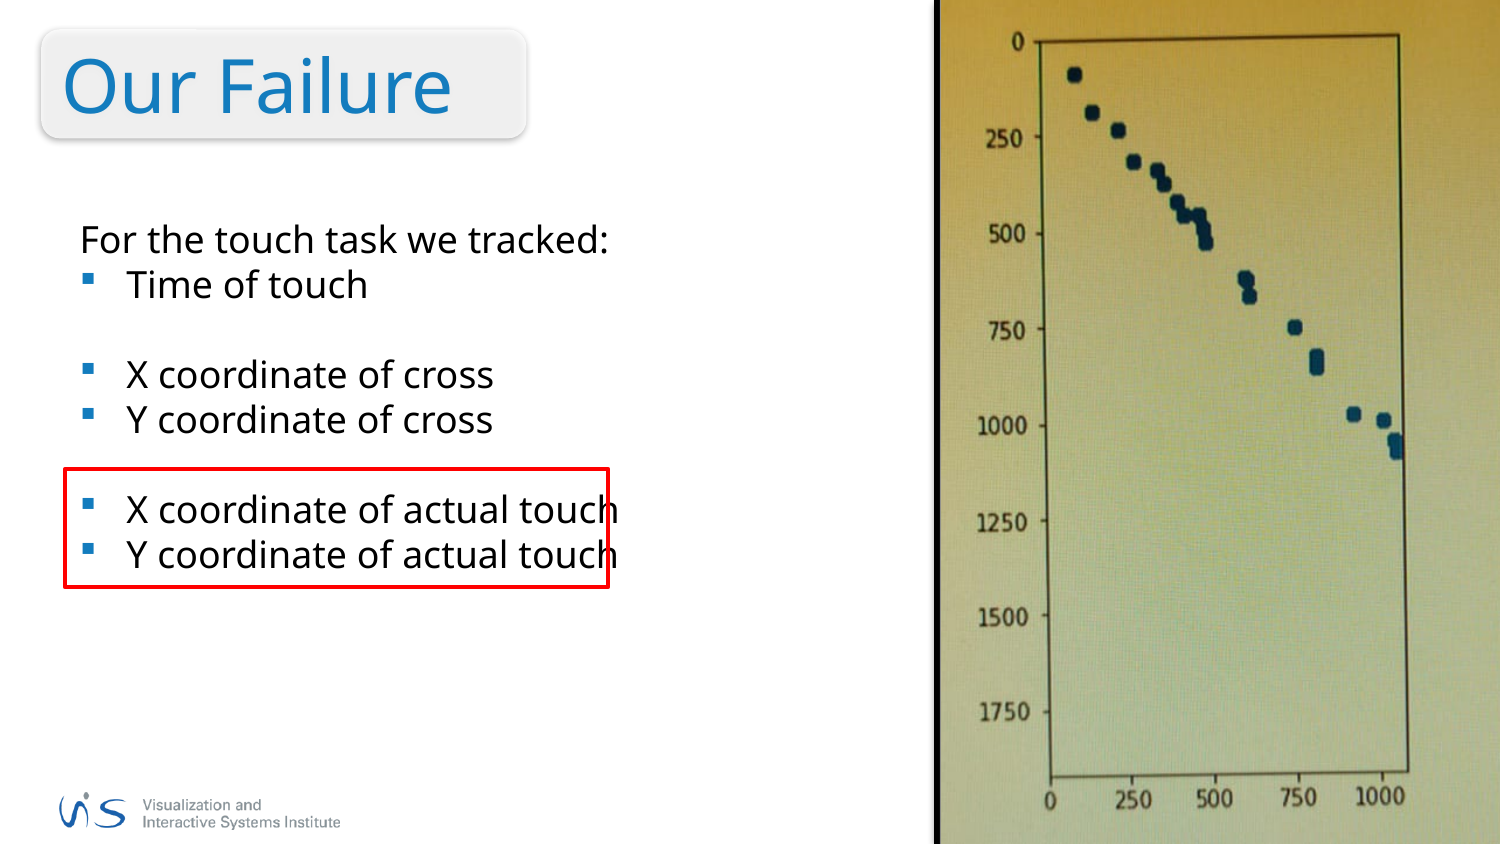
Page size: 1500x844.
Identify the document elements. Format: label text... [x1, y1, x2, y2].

picture [59, 792, 340, 830]
text_box For the touch task we tracked: Time of touch X coordinate of cross Y coordinate of cross X coordinate of actual touch Y coordinate of actual touch [64, 209, 869, 584]
text_box [63, 467, 610, 589]
text_box Our Failure [38, 26, 530, 142]
picture [940, 0, 1500, 844]
